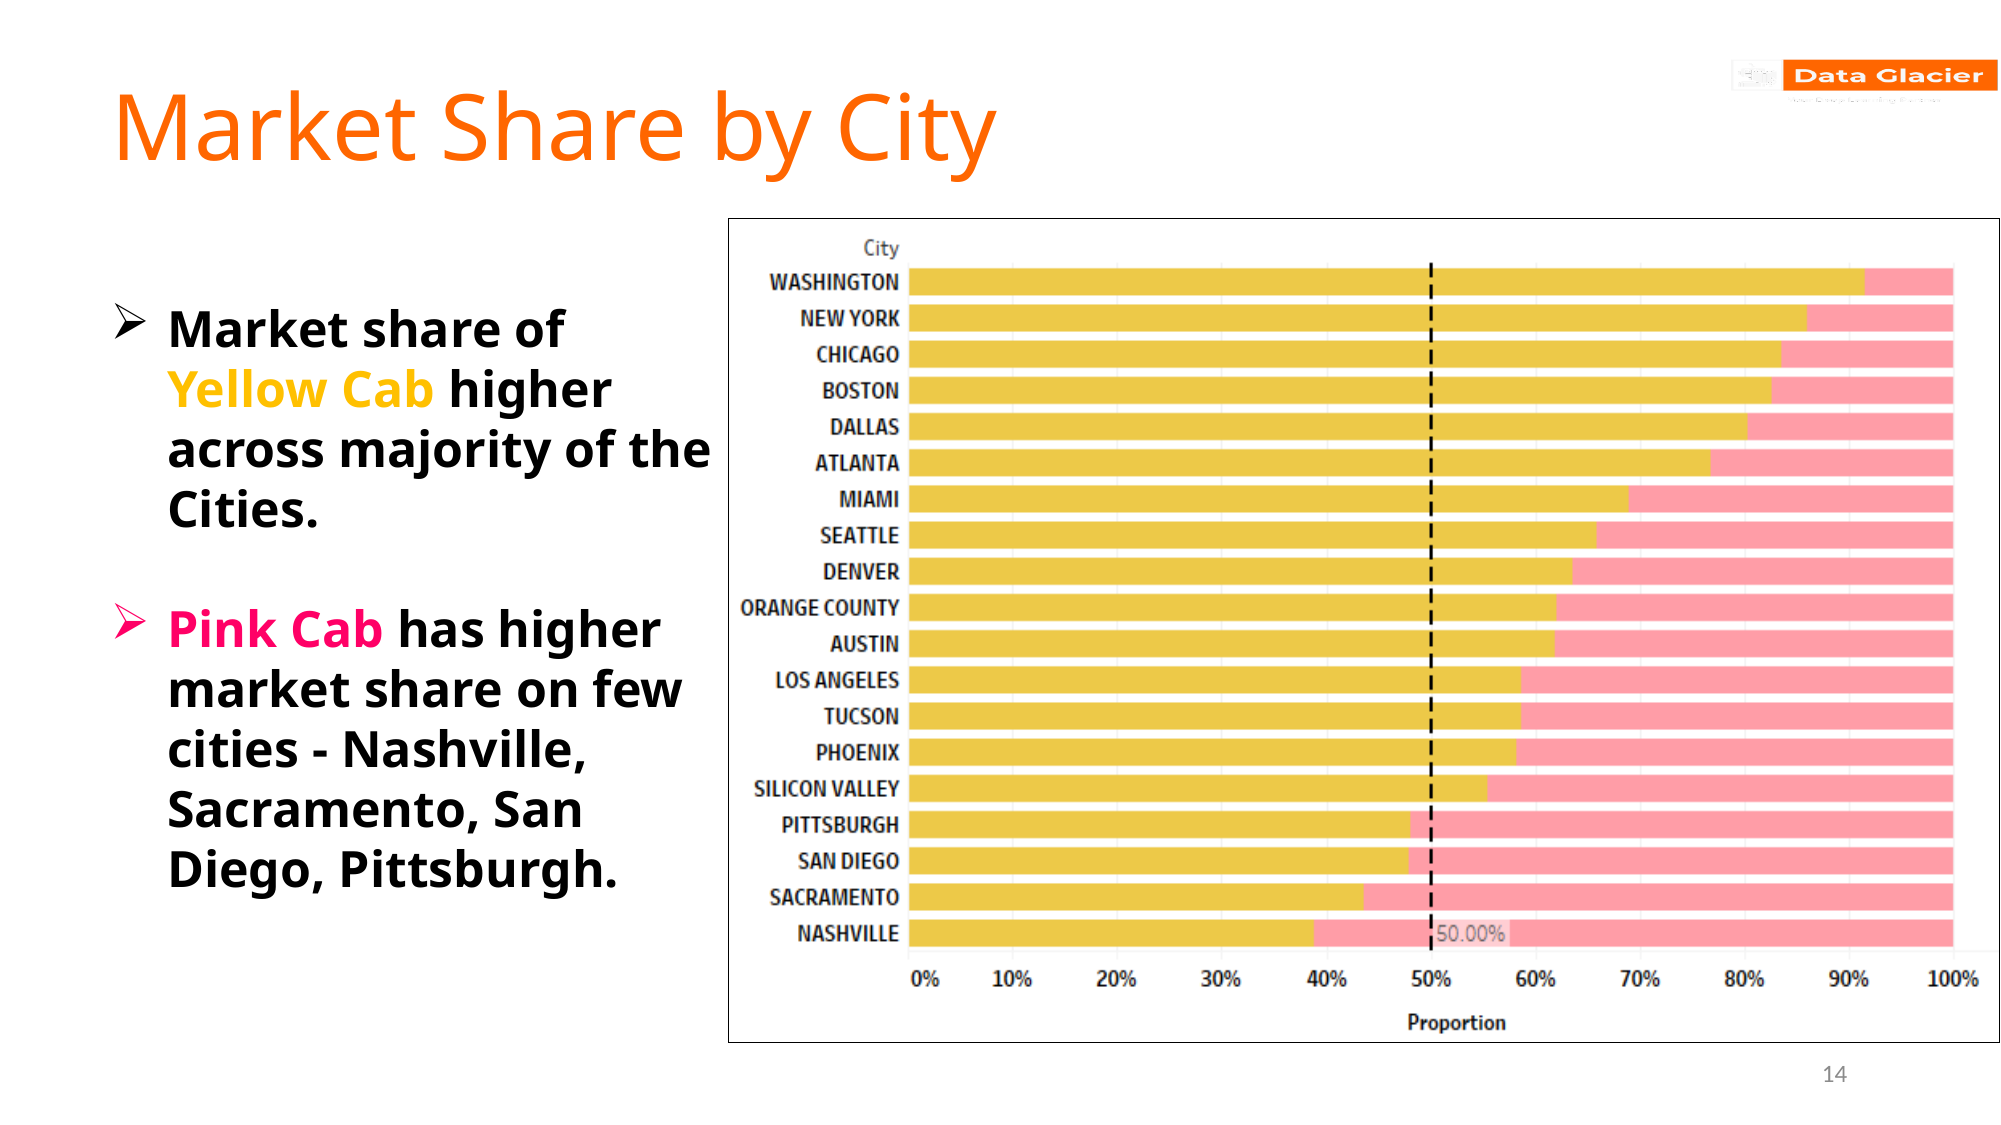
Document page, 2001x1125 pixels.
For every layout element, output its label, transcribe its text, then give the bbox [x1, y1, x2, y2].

picture [1728, 0, 2000, 164]
title Market Share by City [95, 22, 1821, 240]
text_box Market share of Yellow Cab higher across majority of the Cities. Pink Cab has higher market share on few cities - Nashville, Sacramento, San Diego, Pittsburgh. [95, 289, 728, 1025]
picture [728, 218, 2000, 1043]
slide_number 14 [1412, 1043, 1863, 1103]
